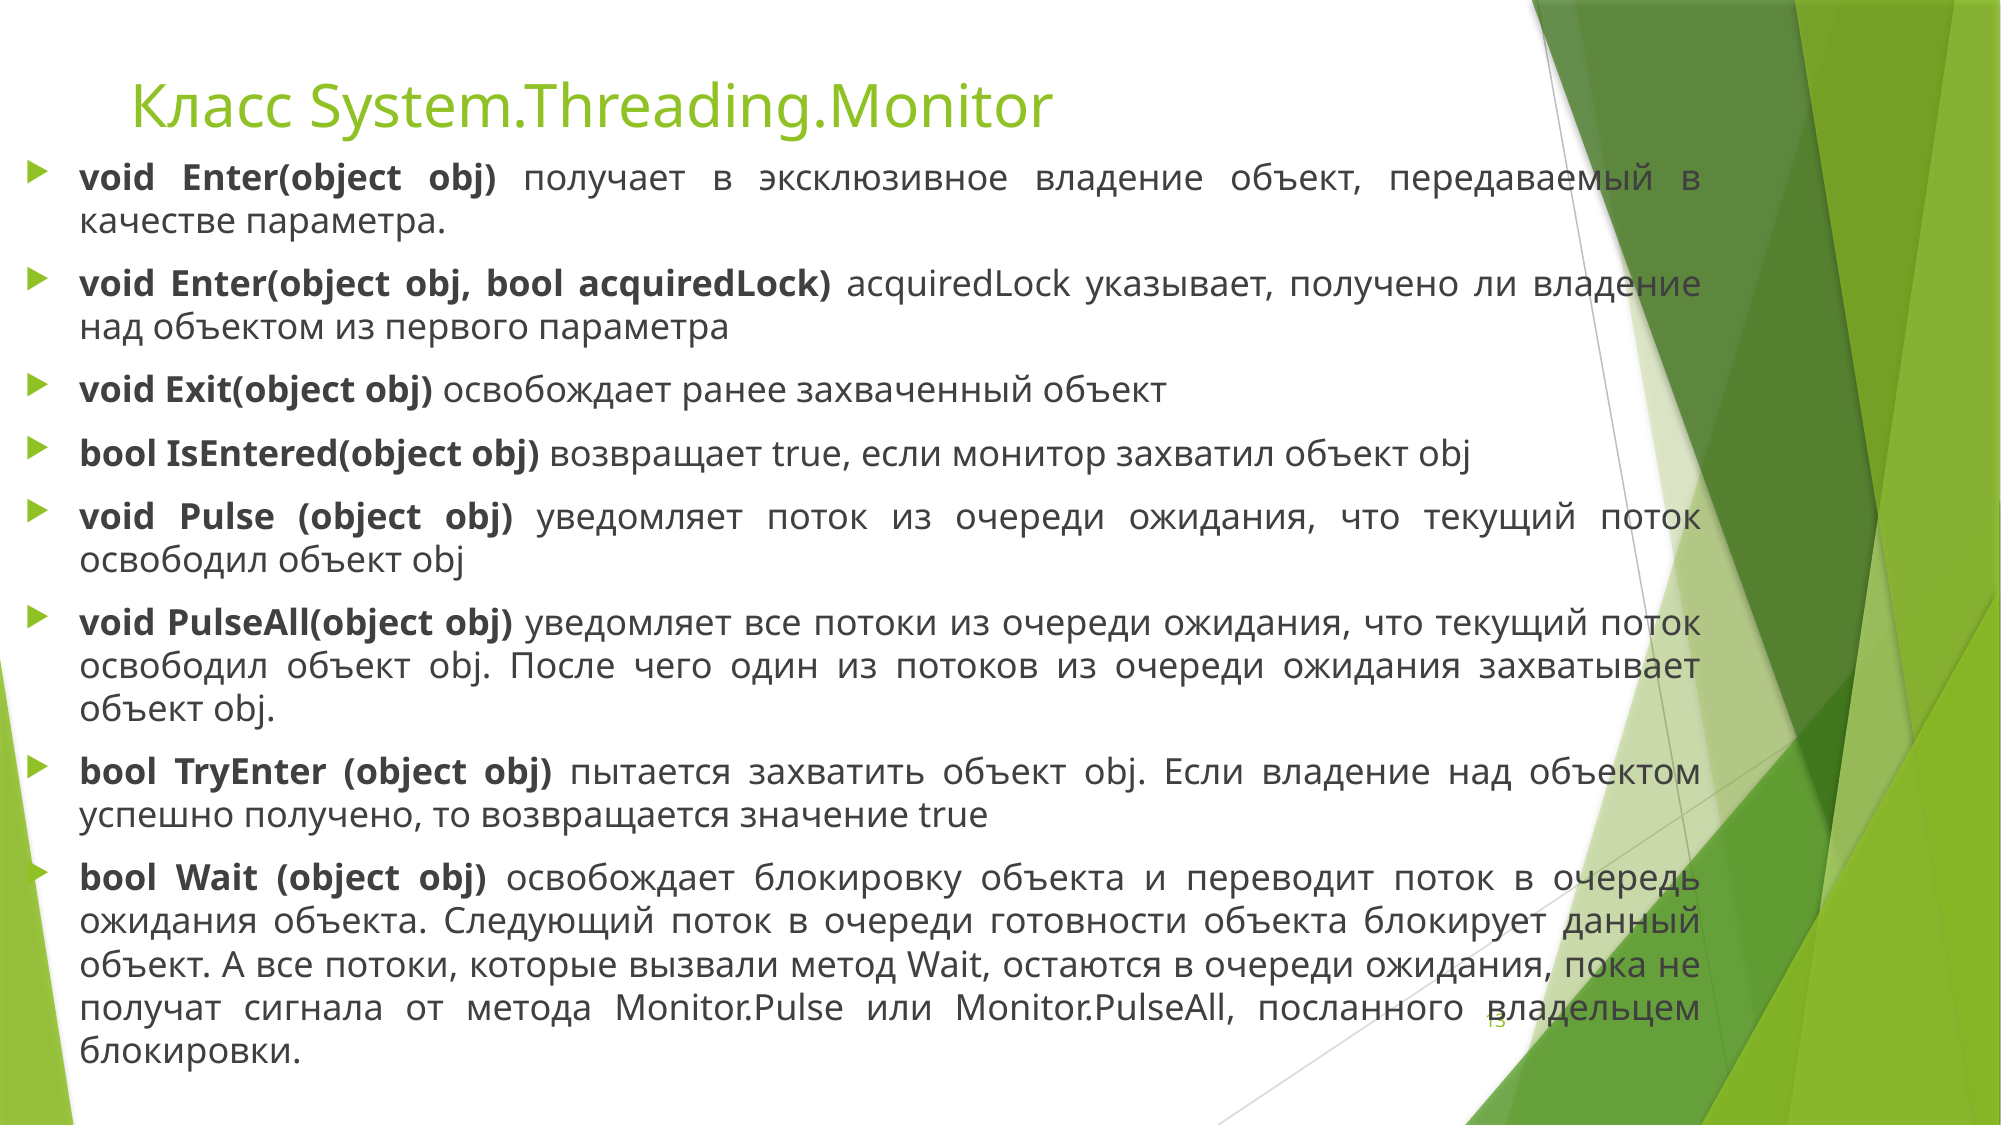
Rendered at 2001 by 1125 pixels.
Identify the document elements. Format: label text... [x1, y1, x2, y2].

title Класс System.Threading.Monitor [115, 59, 1652, 147]
list void Enter(object obj) получает в эксклюзивное владение объект, передаваемый в качестве параметра. void Enter(object obj, bool acquiredLock) acquiredLock указывает, получено ли владение над объектом из первого параметра void Exit(object obj) освобождает ранее захваченный объект bool IsEntered(object obj) возвращает true, если монитор захватил объект obj void Pulse (object obj) уведомляет поток из очереди ожидания, что текущий поток освободил объект obj void PulseAll(object obj) уведомляет все потоки из очереди ожидания, что текущий поток освободил объект obj. После чего один из потоков из очереди ожидания захватывает объект obj. bool TryEnter (object obj) пытается захватить объект obj. Если владение над объектом успешно получено, то возвращается значение true bool Wait (object obj) освобождает блокировку объекта и переводит поток в очередь ожидания объекта. Следующий поток в очереди готовности объекта блокирует данный объект. А все потоки, которые вызвали метод Wait, остаются в очереди ожидания, пока не получат сигнала от метода Monitor.Pulse или Monitor.PulseAll, посланного владельцем блокировки. [10, 147, 1718, 1086]
slide_number 13 [1409, 991, 1522, 1051]
